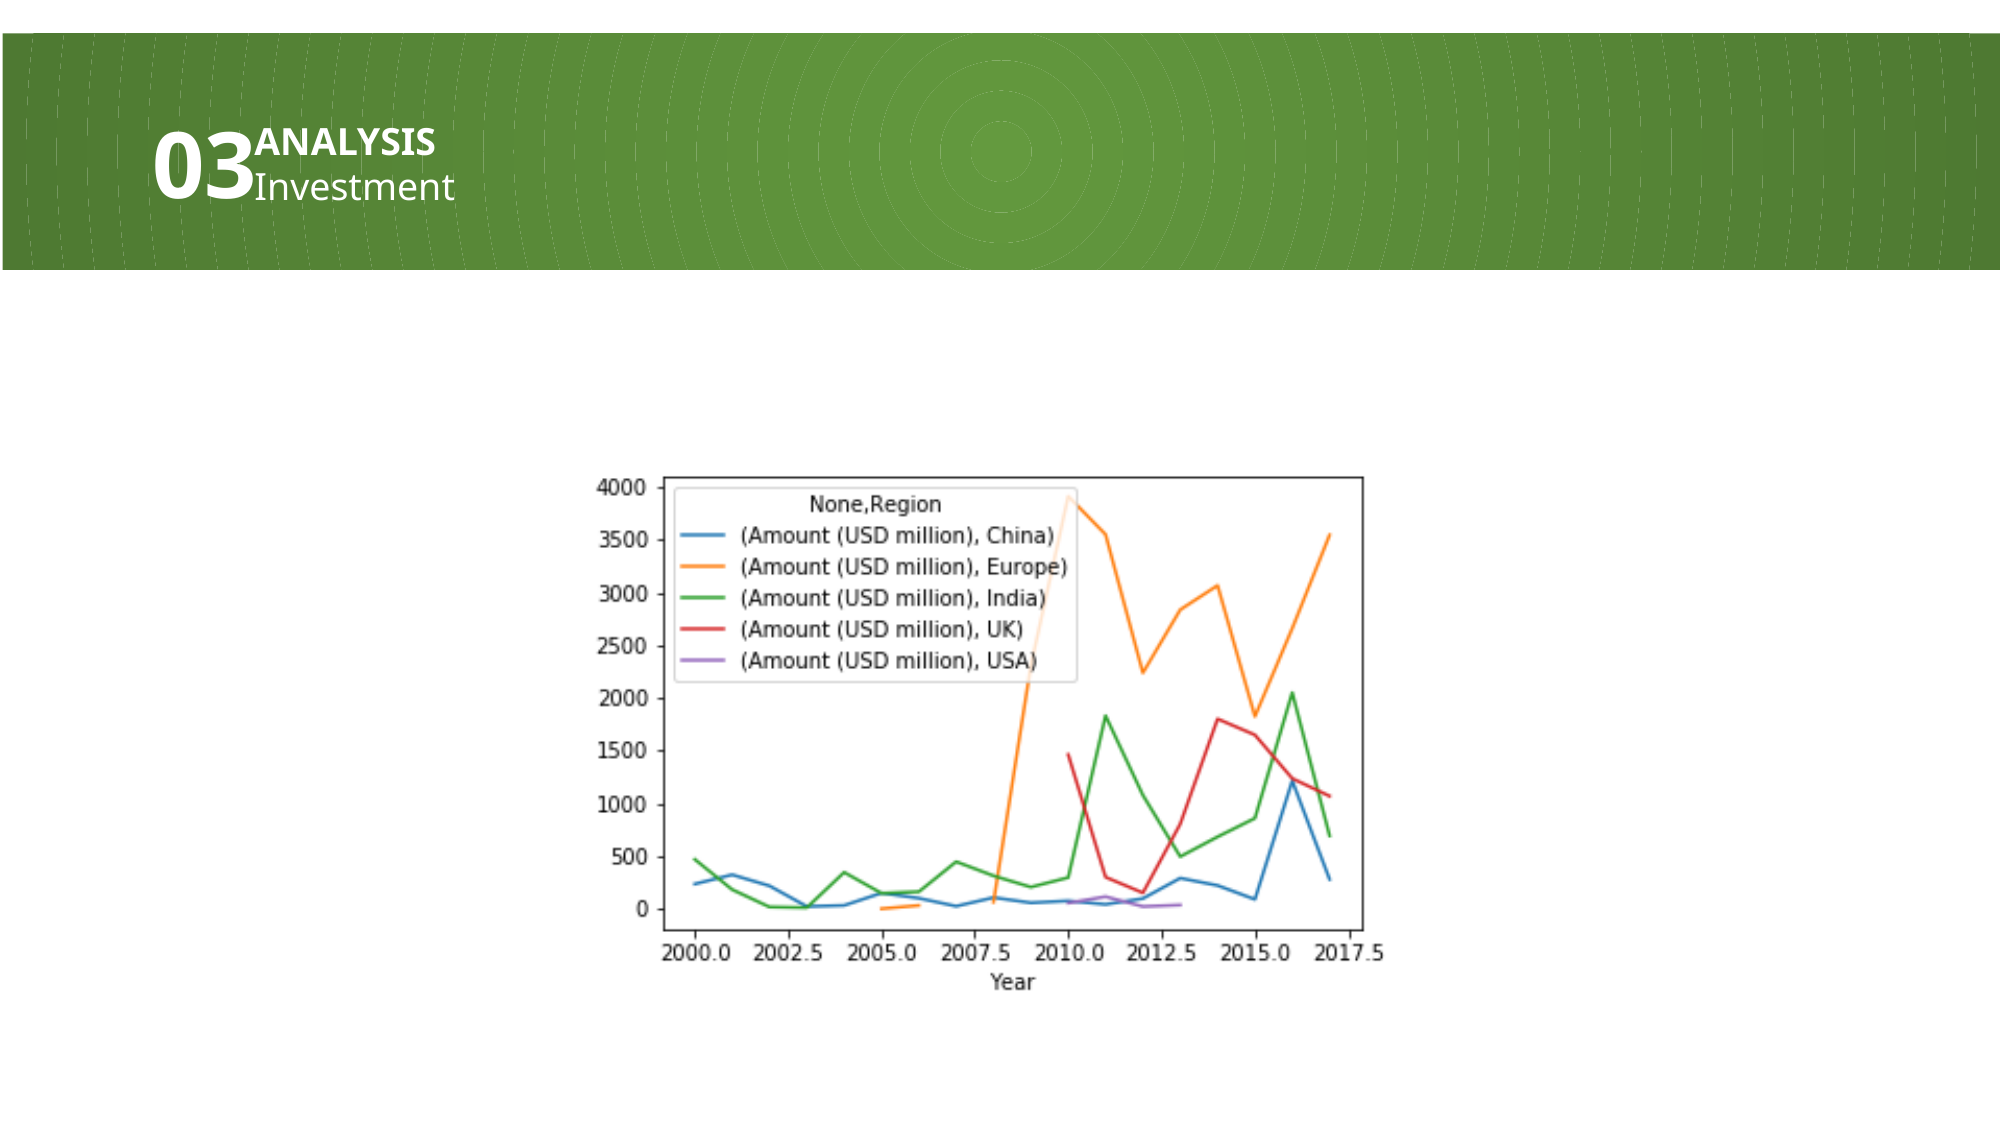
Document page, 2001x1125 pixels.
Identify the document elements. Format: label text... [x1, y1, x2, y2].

text_box 03 [137, 59, 291, 278]
text_box ANALYSIS Investment [239, 110, 470, 215]
picture [551, 404, 1452, 1005]
text_box [2, 32, 2000, 271]
